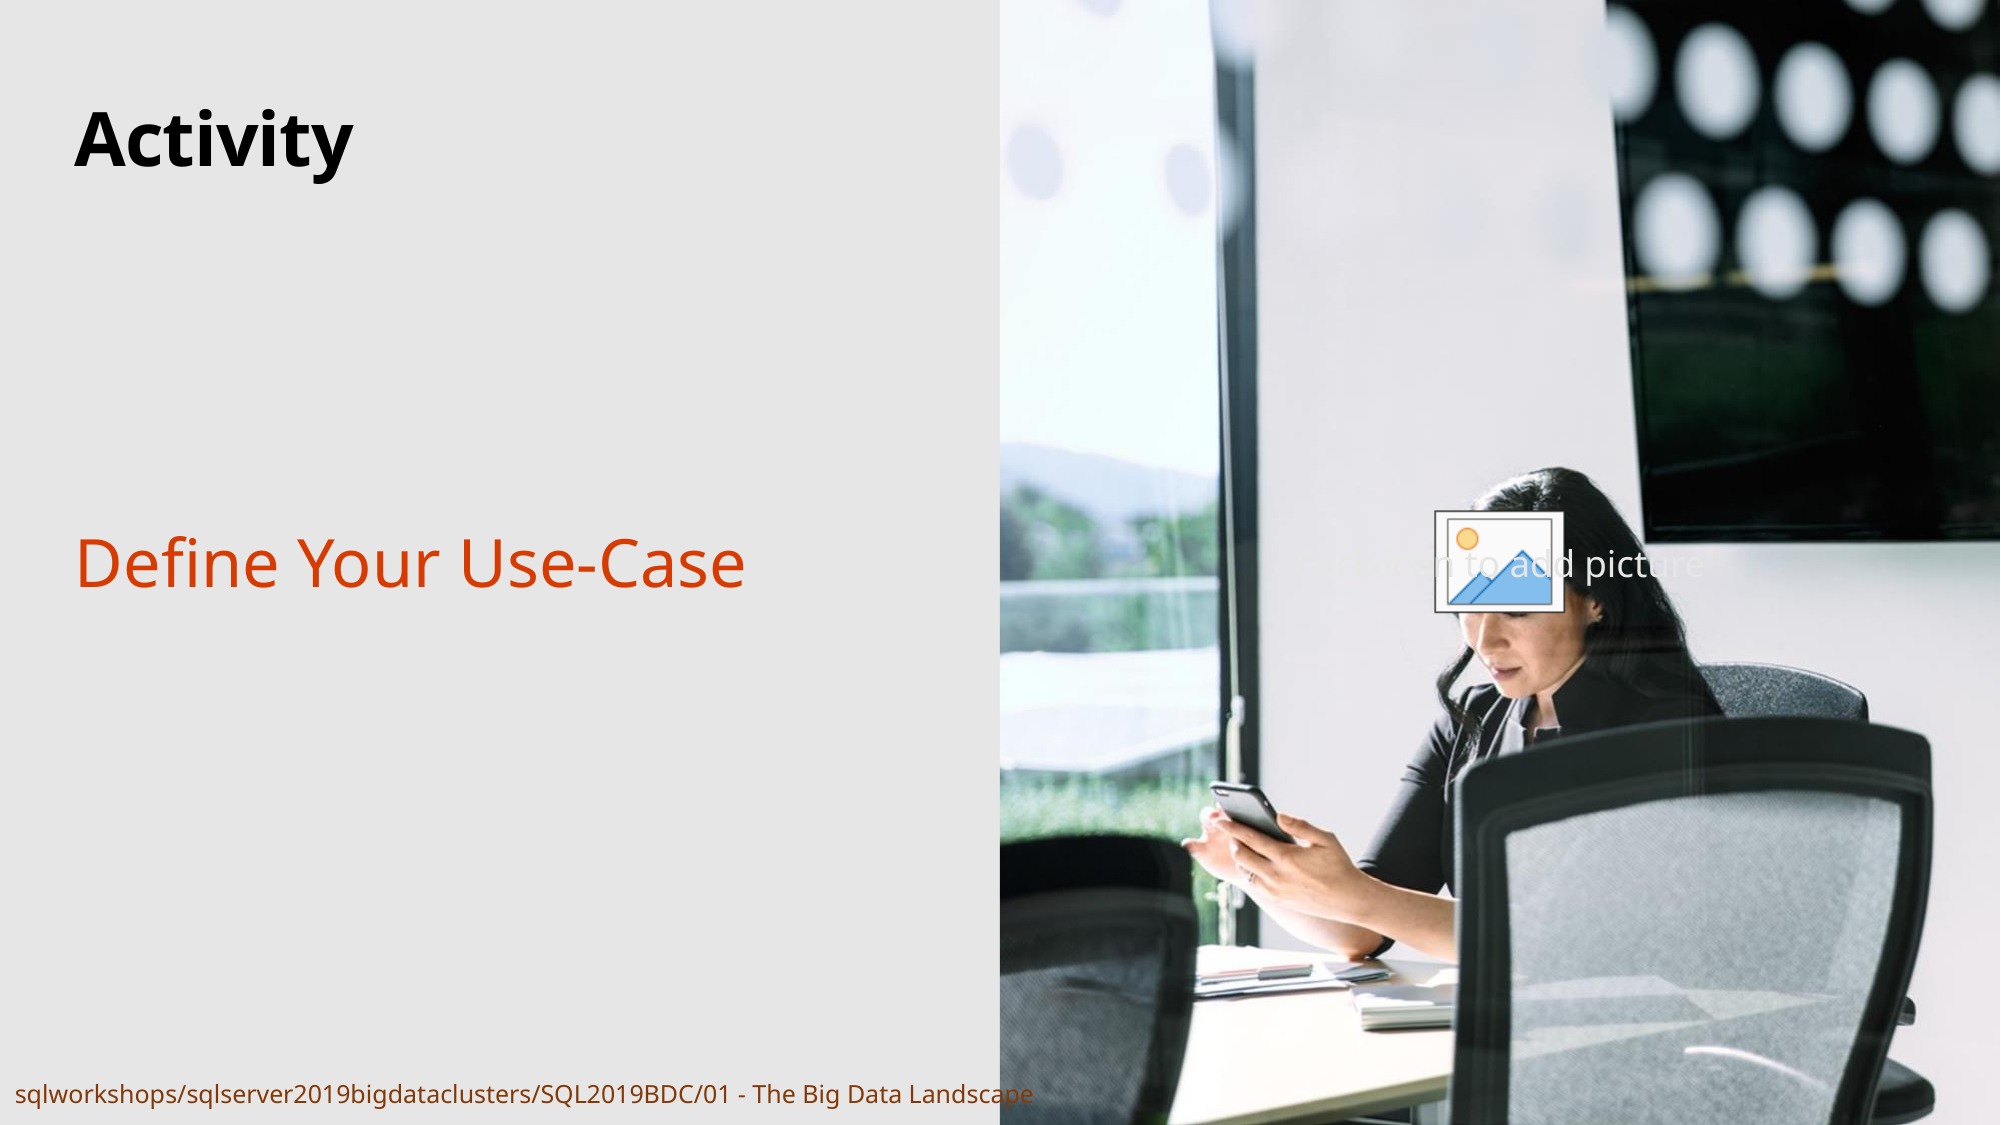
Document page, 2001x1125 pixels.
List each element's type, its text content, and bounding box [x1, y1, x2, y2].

list Define Your Use-Case [74, 548, 866, 602]
picture [999, 0, 2000, 1125]
text_box sqlworkshops/sqlserver2019bigdataclusters/SQL2019BDC/01 - The Big Data Landscape [0, 1070, 999, 1116]
title Activity [74, 91, 981, 183]
